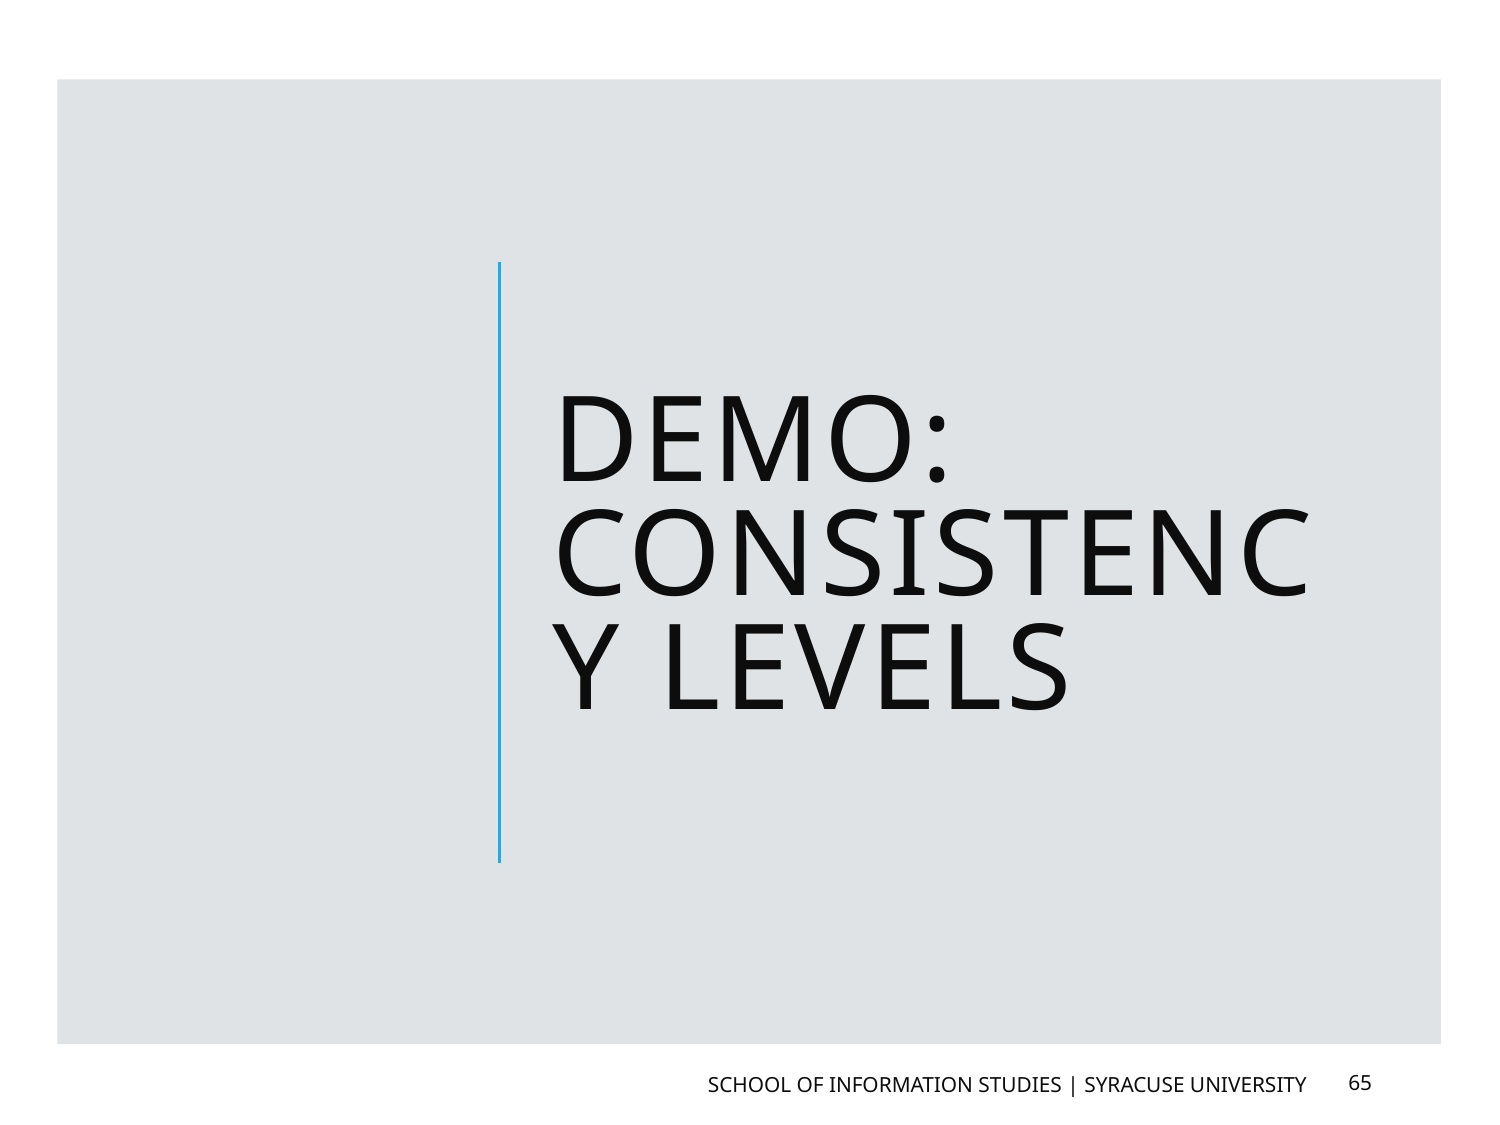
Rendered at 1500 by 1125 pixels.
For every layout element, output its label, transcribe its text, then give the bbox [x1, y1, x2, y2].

text_box [56, 78, 1442, 1045]
text_box [0, 0, 1500, 1125]
title Demo: Consistency Levels [537, 132, 1401, 991]
footer School of Information Studies | Syracuse University [595, 1061, 1322, 1107]
slide_number 65 [1333, 1061, 1454, 1107]
